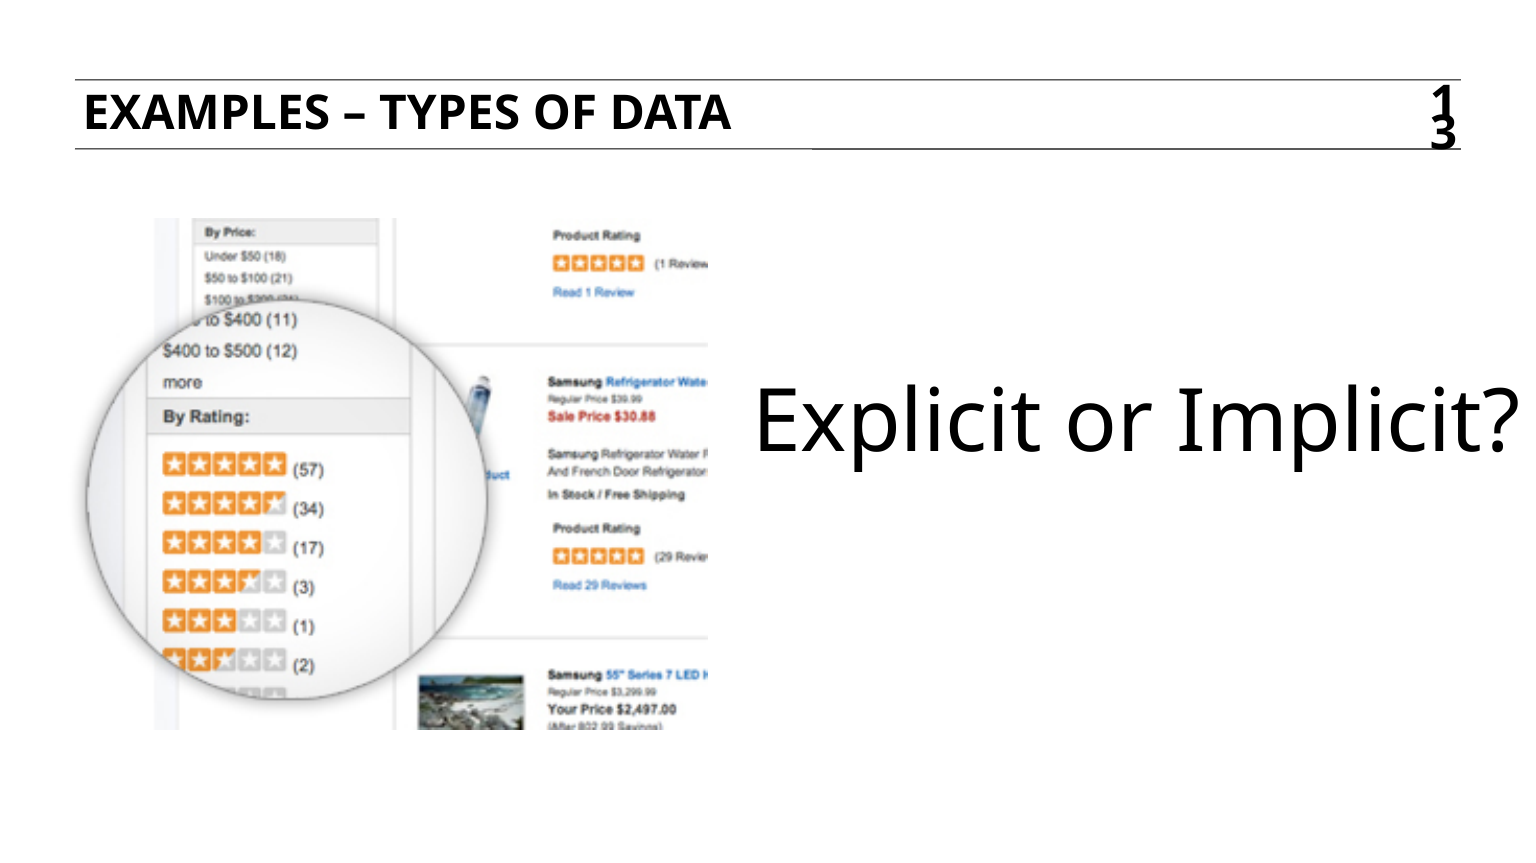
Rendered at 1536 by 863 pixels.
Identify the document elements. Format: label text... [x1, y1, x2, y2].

picture [67, 218, 708, 730]
list Examples – Types of data [67, 81, 1118, 132]
slide_number 13 [1419, 86, 1461, 138]
text_box Explicit or Implicit? [737, 356, 1536, 476]
